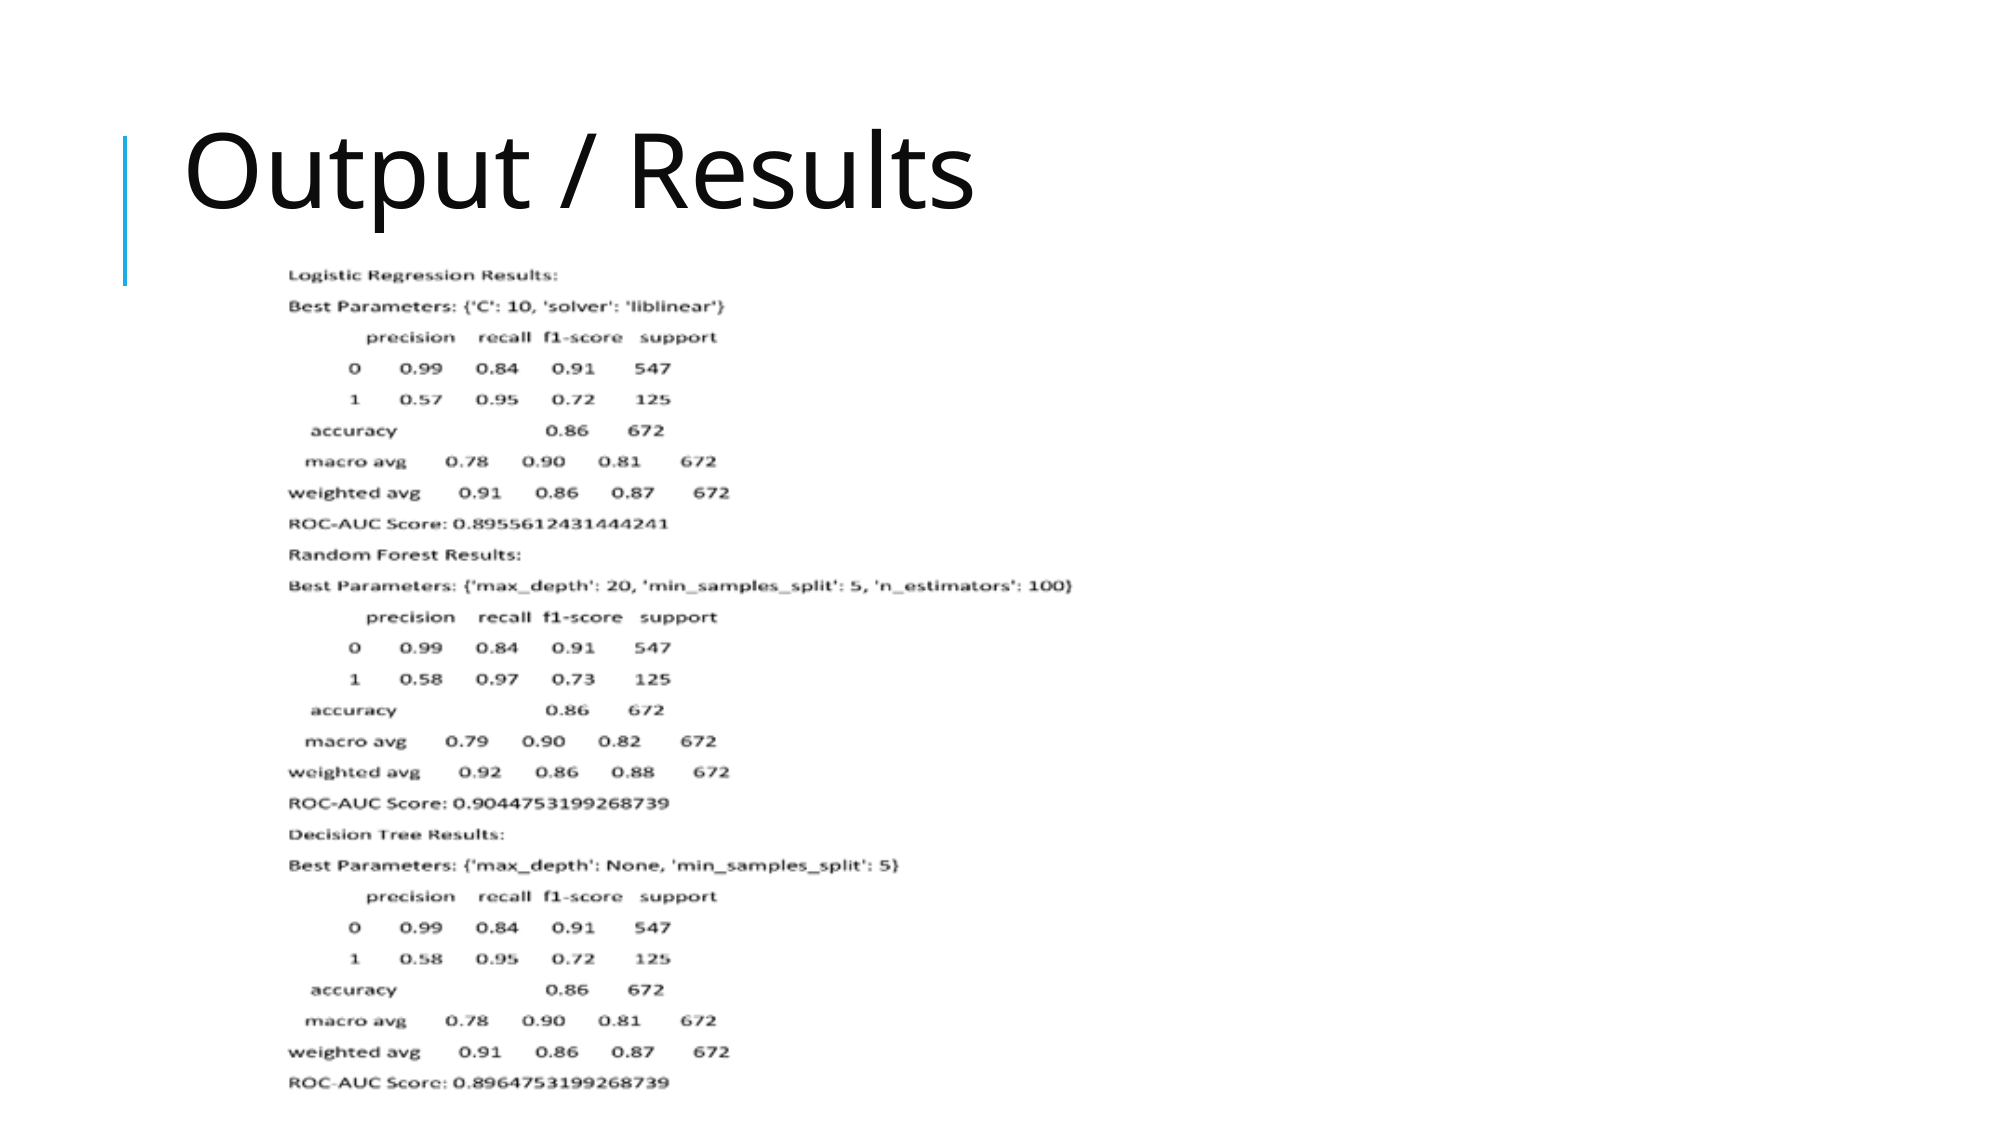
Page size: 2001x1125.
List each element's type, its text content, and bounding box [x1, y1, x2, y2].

picture [182, 260, 1169, 1103]
title Output / Results [168, 96, 1763, 261]
